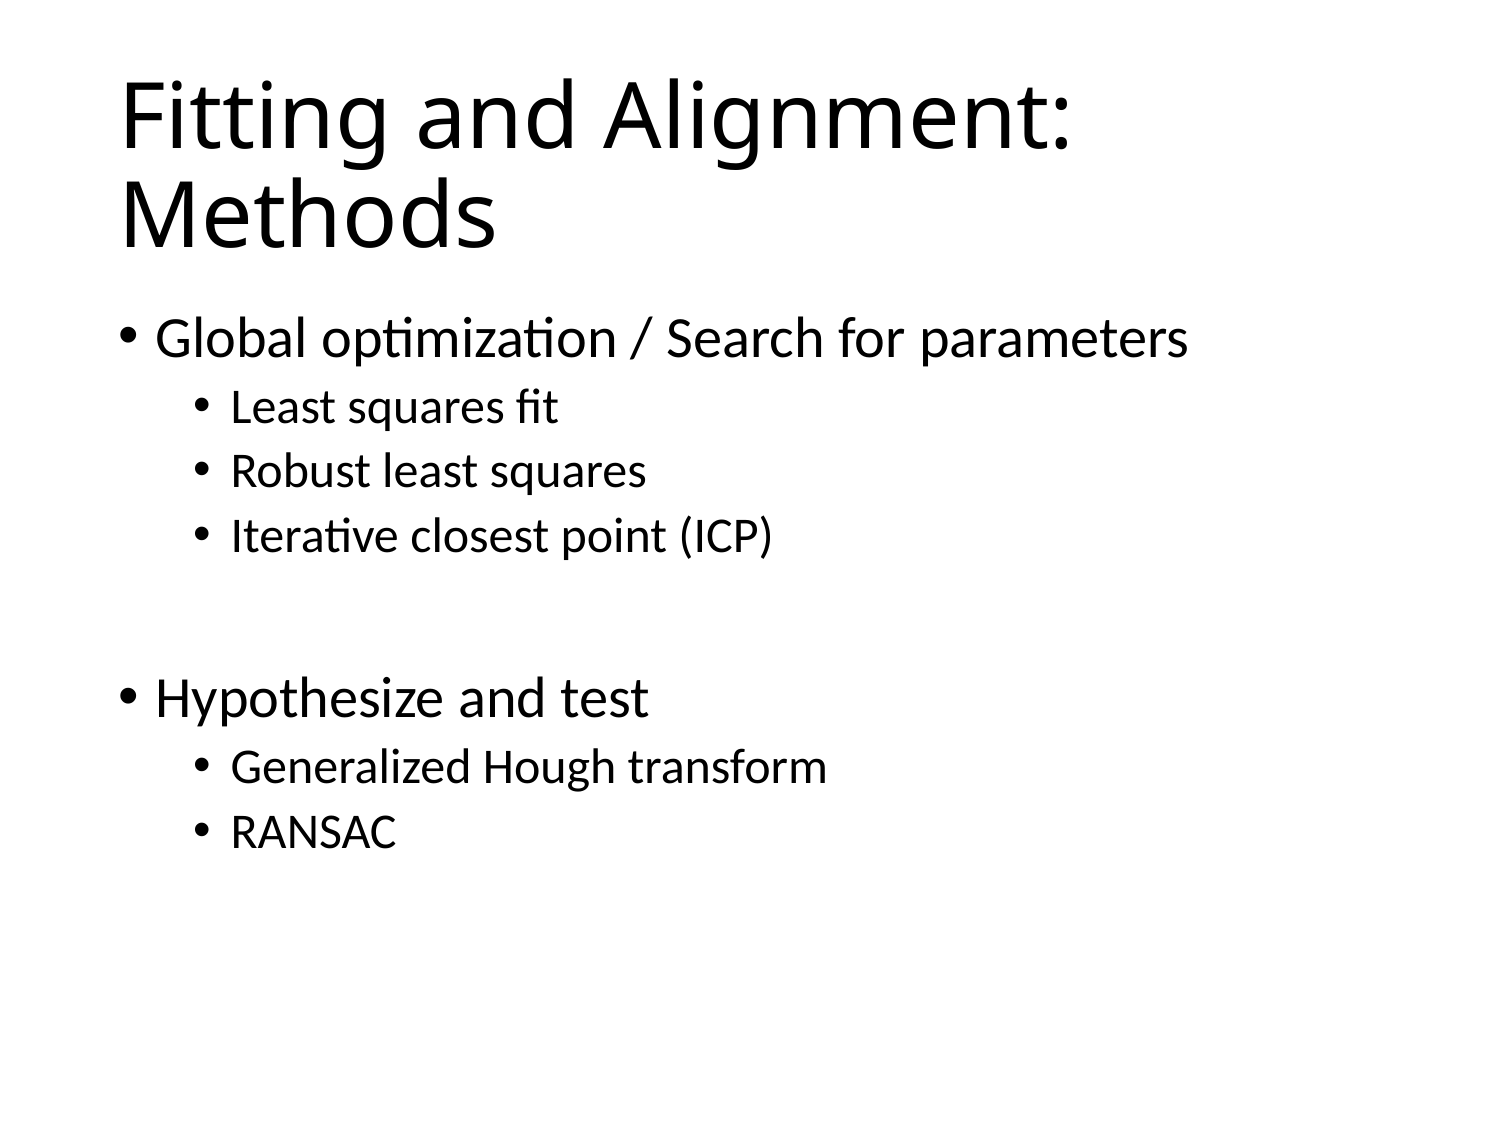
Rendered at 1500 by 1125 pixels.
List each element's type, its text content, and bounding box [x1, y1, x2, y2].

list Global optimization / Search for parameters Least squares fit Robust least squares Iterative closest point (ICP) Hypothesize and test Generalized Hough transform RANSAC [103, 299, 1397, 1014]
title Fitting and Alignment: Methods [103, 59, 1397, 278]
